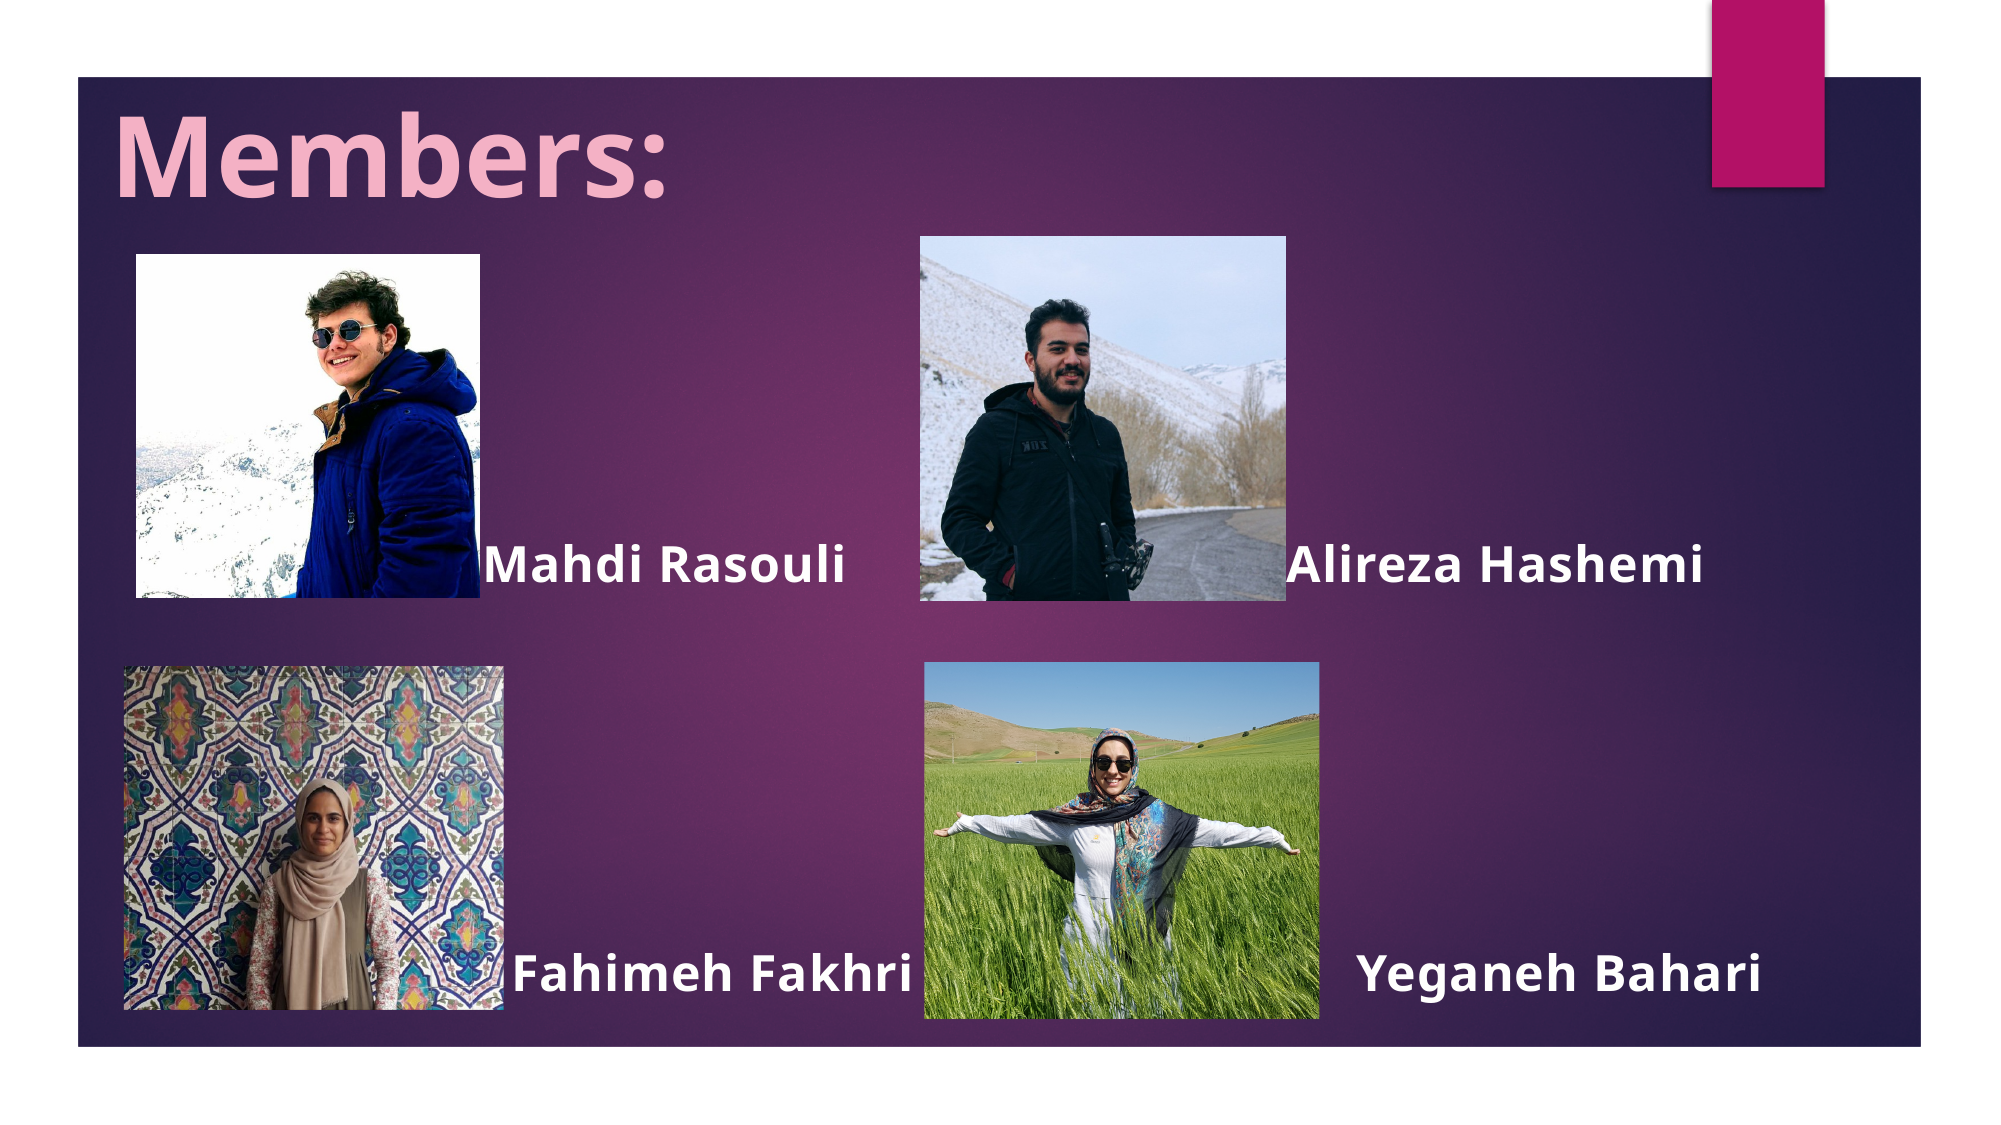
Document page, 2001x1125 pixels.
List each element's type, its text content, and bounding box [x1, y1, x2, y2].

text_box Members: [95, 77, 686, 227]
text_box Fahimeh Fakhri [509, 933, 918, 1009]
text_box Yeganeh Bahari [1324, 933, 2000, 1009]
picture [123, 666, 504, 1010]
picture [920, 235, 1286, 602]
picture [136, 254, 480, 598]
picture [924, 662, 1320, 1019]
text_box Mahdi Rasouli [485, 524, 914, 600]
text_box Alireza Hashemi [1291, 524, 1953, 600]
